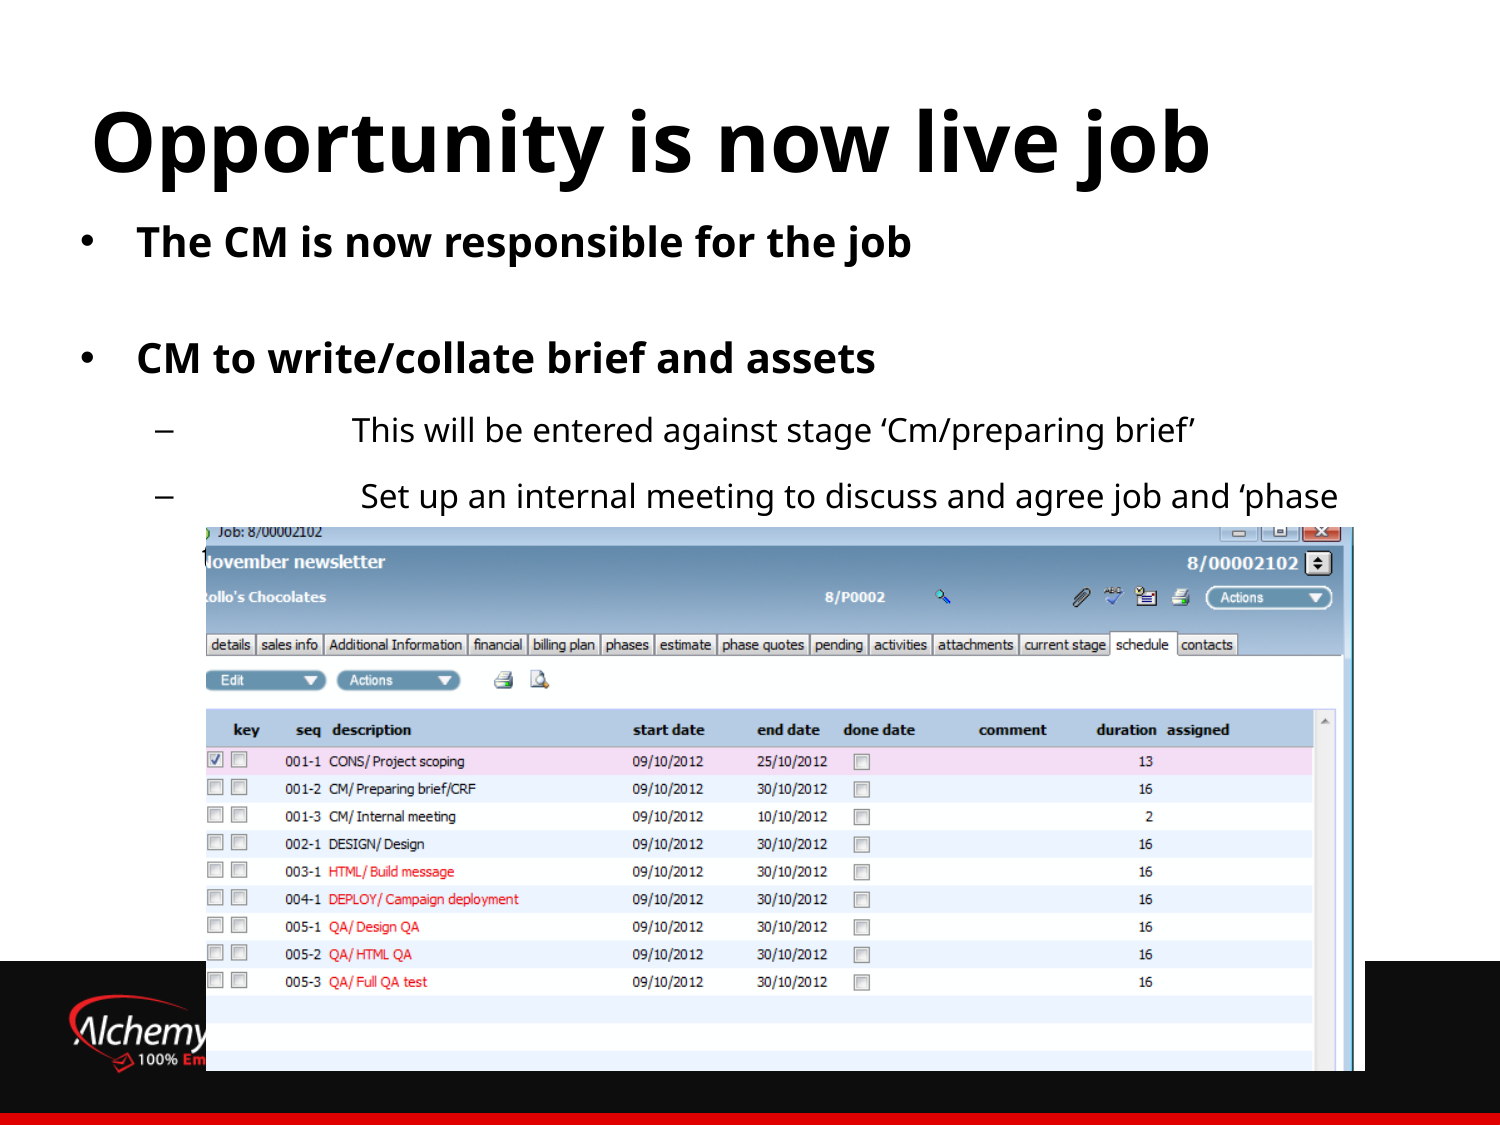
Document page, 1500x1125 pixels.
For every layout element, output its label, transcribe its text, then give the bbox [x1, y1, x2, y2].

title Opportunity is now live job [74, 44, 1426, 233]
picture [41, 526, 1365, 1094]
list The CM is now responsible for the job CM to write/collate brief and assets This will be entered against stage ‘Cm/preparing brief’ Set up an internal meeting to discuss and agree job and ‘phase timings’ [64, 207, 1412, 870]
